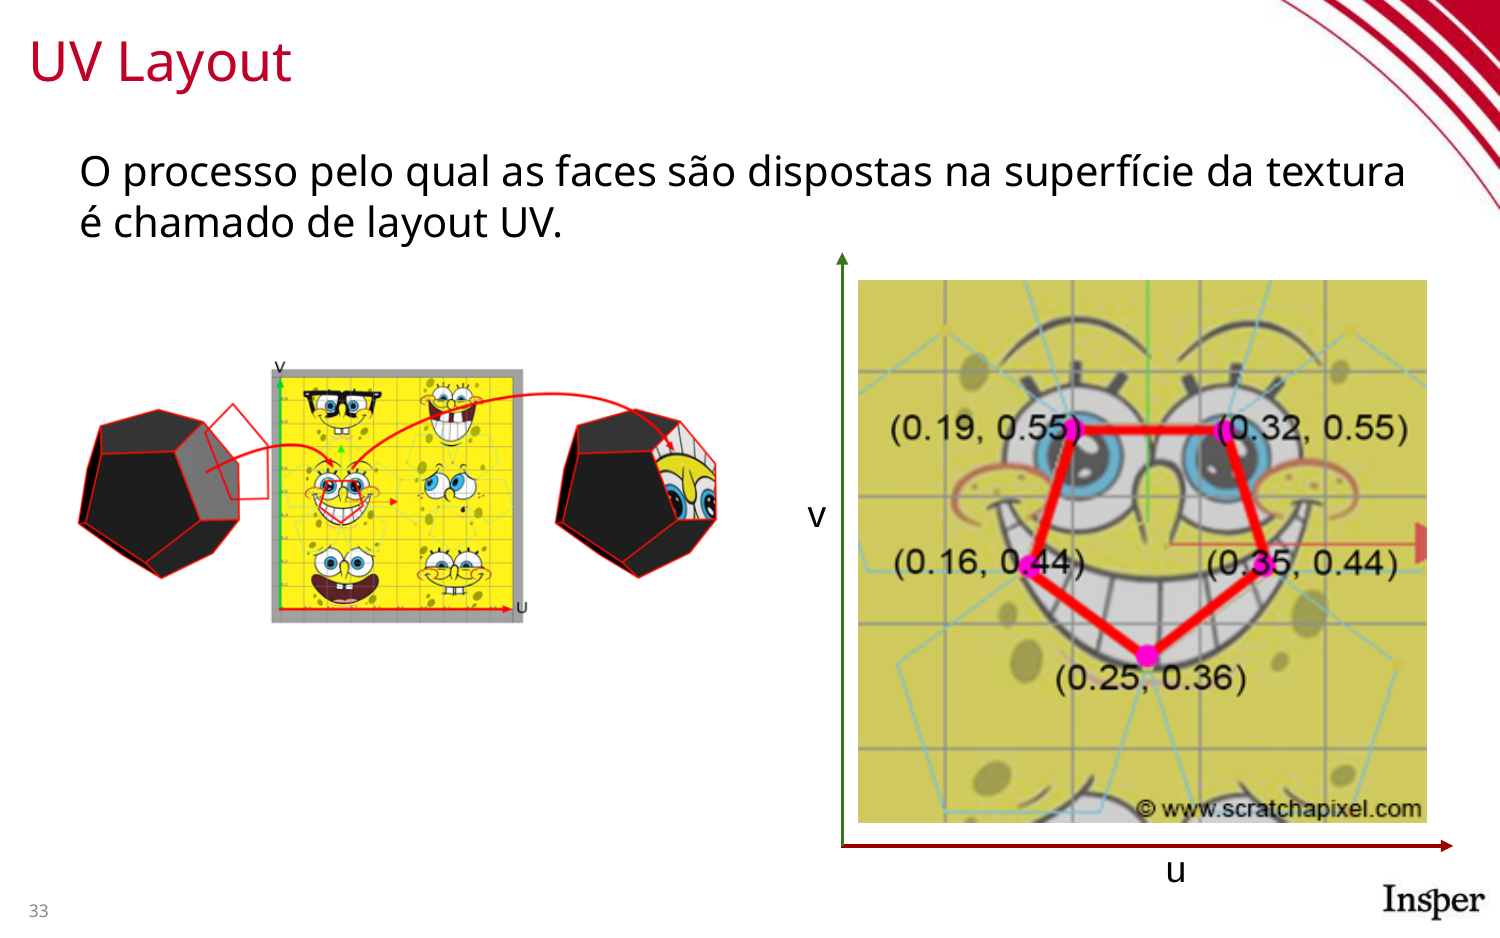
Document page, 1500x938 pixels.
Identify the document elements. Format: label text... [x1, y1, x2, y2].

list O processo pelo qual as faces são dispostas na superfície da textura é chamado de layout UV. [64, 137, 1447, 876]
text_box u [1150, 854, 1212, 913]
picture [46, 350, 761, 651]
slide_number 33 [0, 887, 78, 938]
text_box v [846, 482, 851, 558]
picture [249, 0, 1500, 938]
title UV Layout [13, 18, 1397, 104]
picture [858, 280, 1428, 823]
text_box v [792, 482, 837, 558]
text_box u [1150, 837, 1212, 845]
